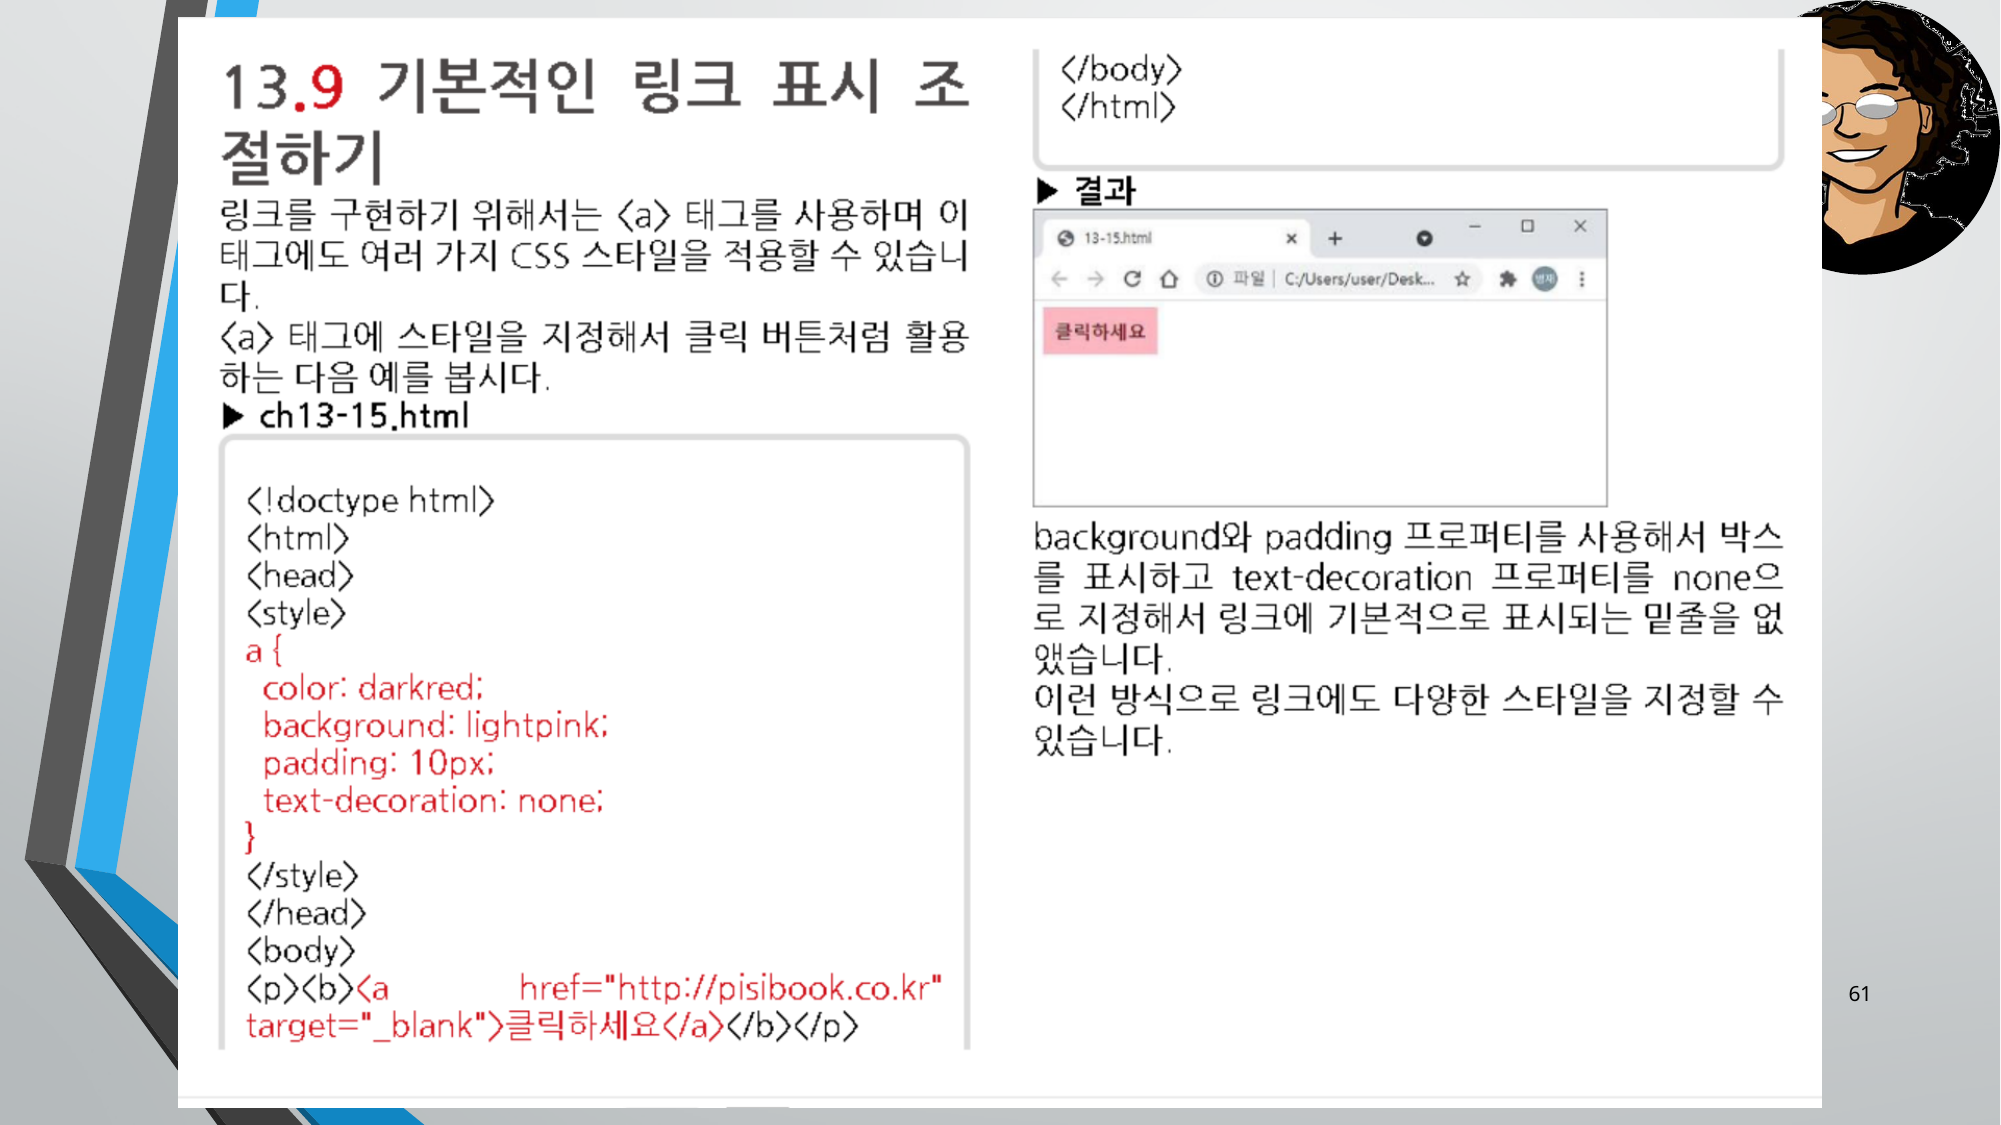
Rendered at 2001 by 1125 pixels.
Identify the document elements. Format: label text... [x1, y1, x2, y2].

slide_number ‹#› [1827, 965, 1887, 1025]
picture [0, 0, 2001, 1125]
